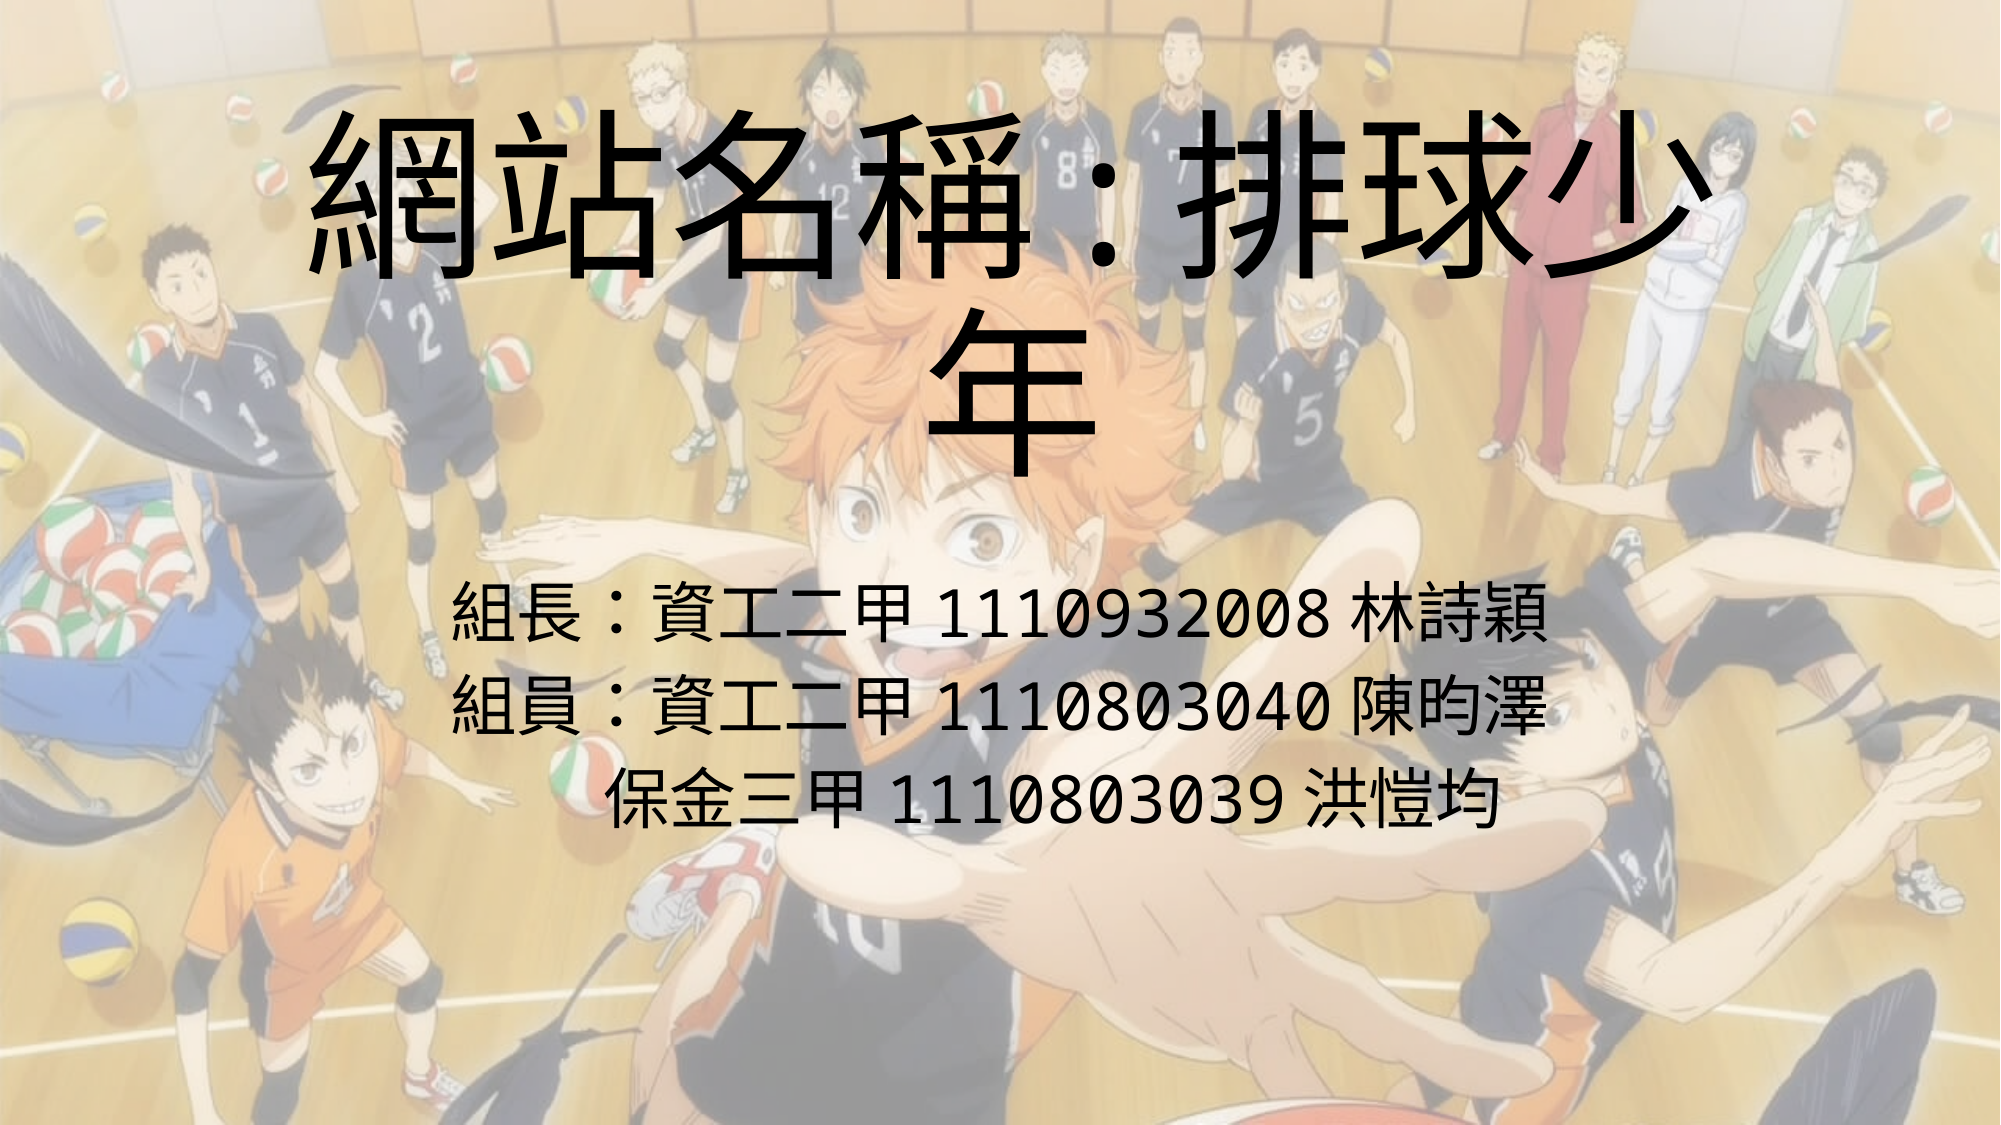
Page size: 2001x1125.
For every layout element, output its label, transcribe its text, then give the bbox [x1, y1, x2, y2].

title 網站名稱:排球少年 [206, 118, 1819, 510]
subtitle 組長：資工二甲1110932008林詩穎 組員：資工二甲1110803040陳昀澤 保金三甲1110803039洪愷均 [249, 572, 1750, 845]
